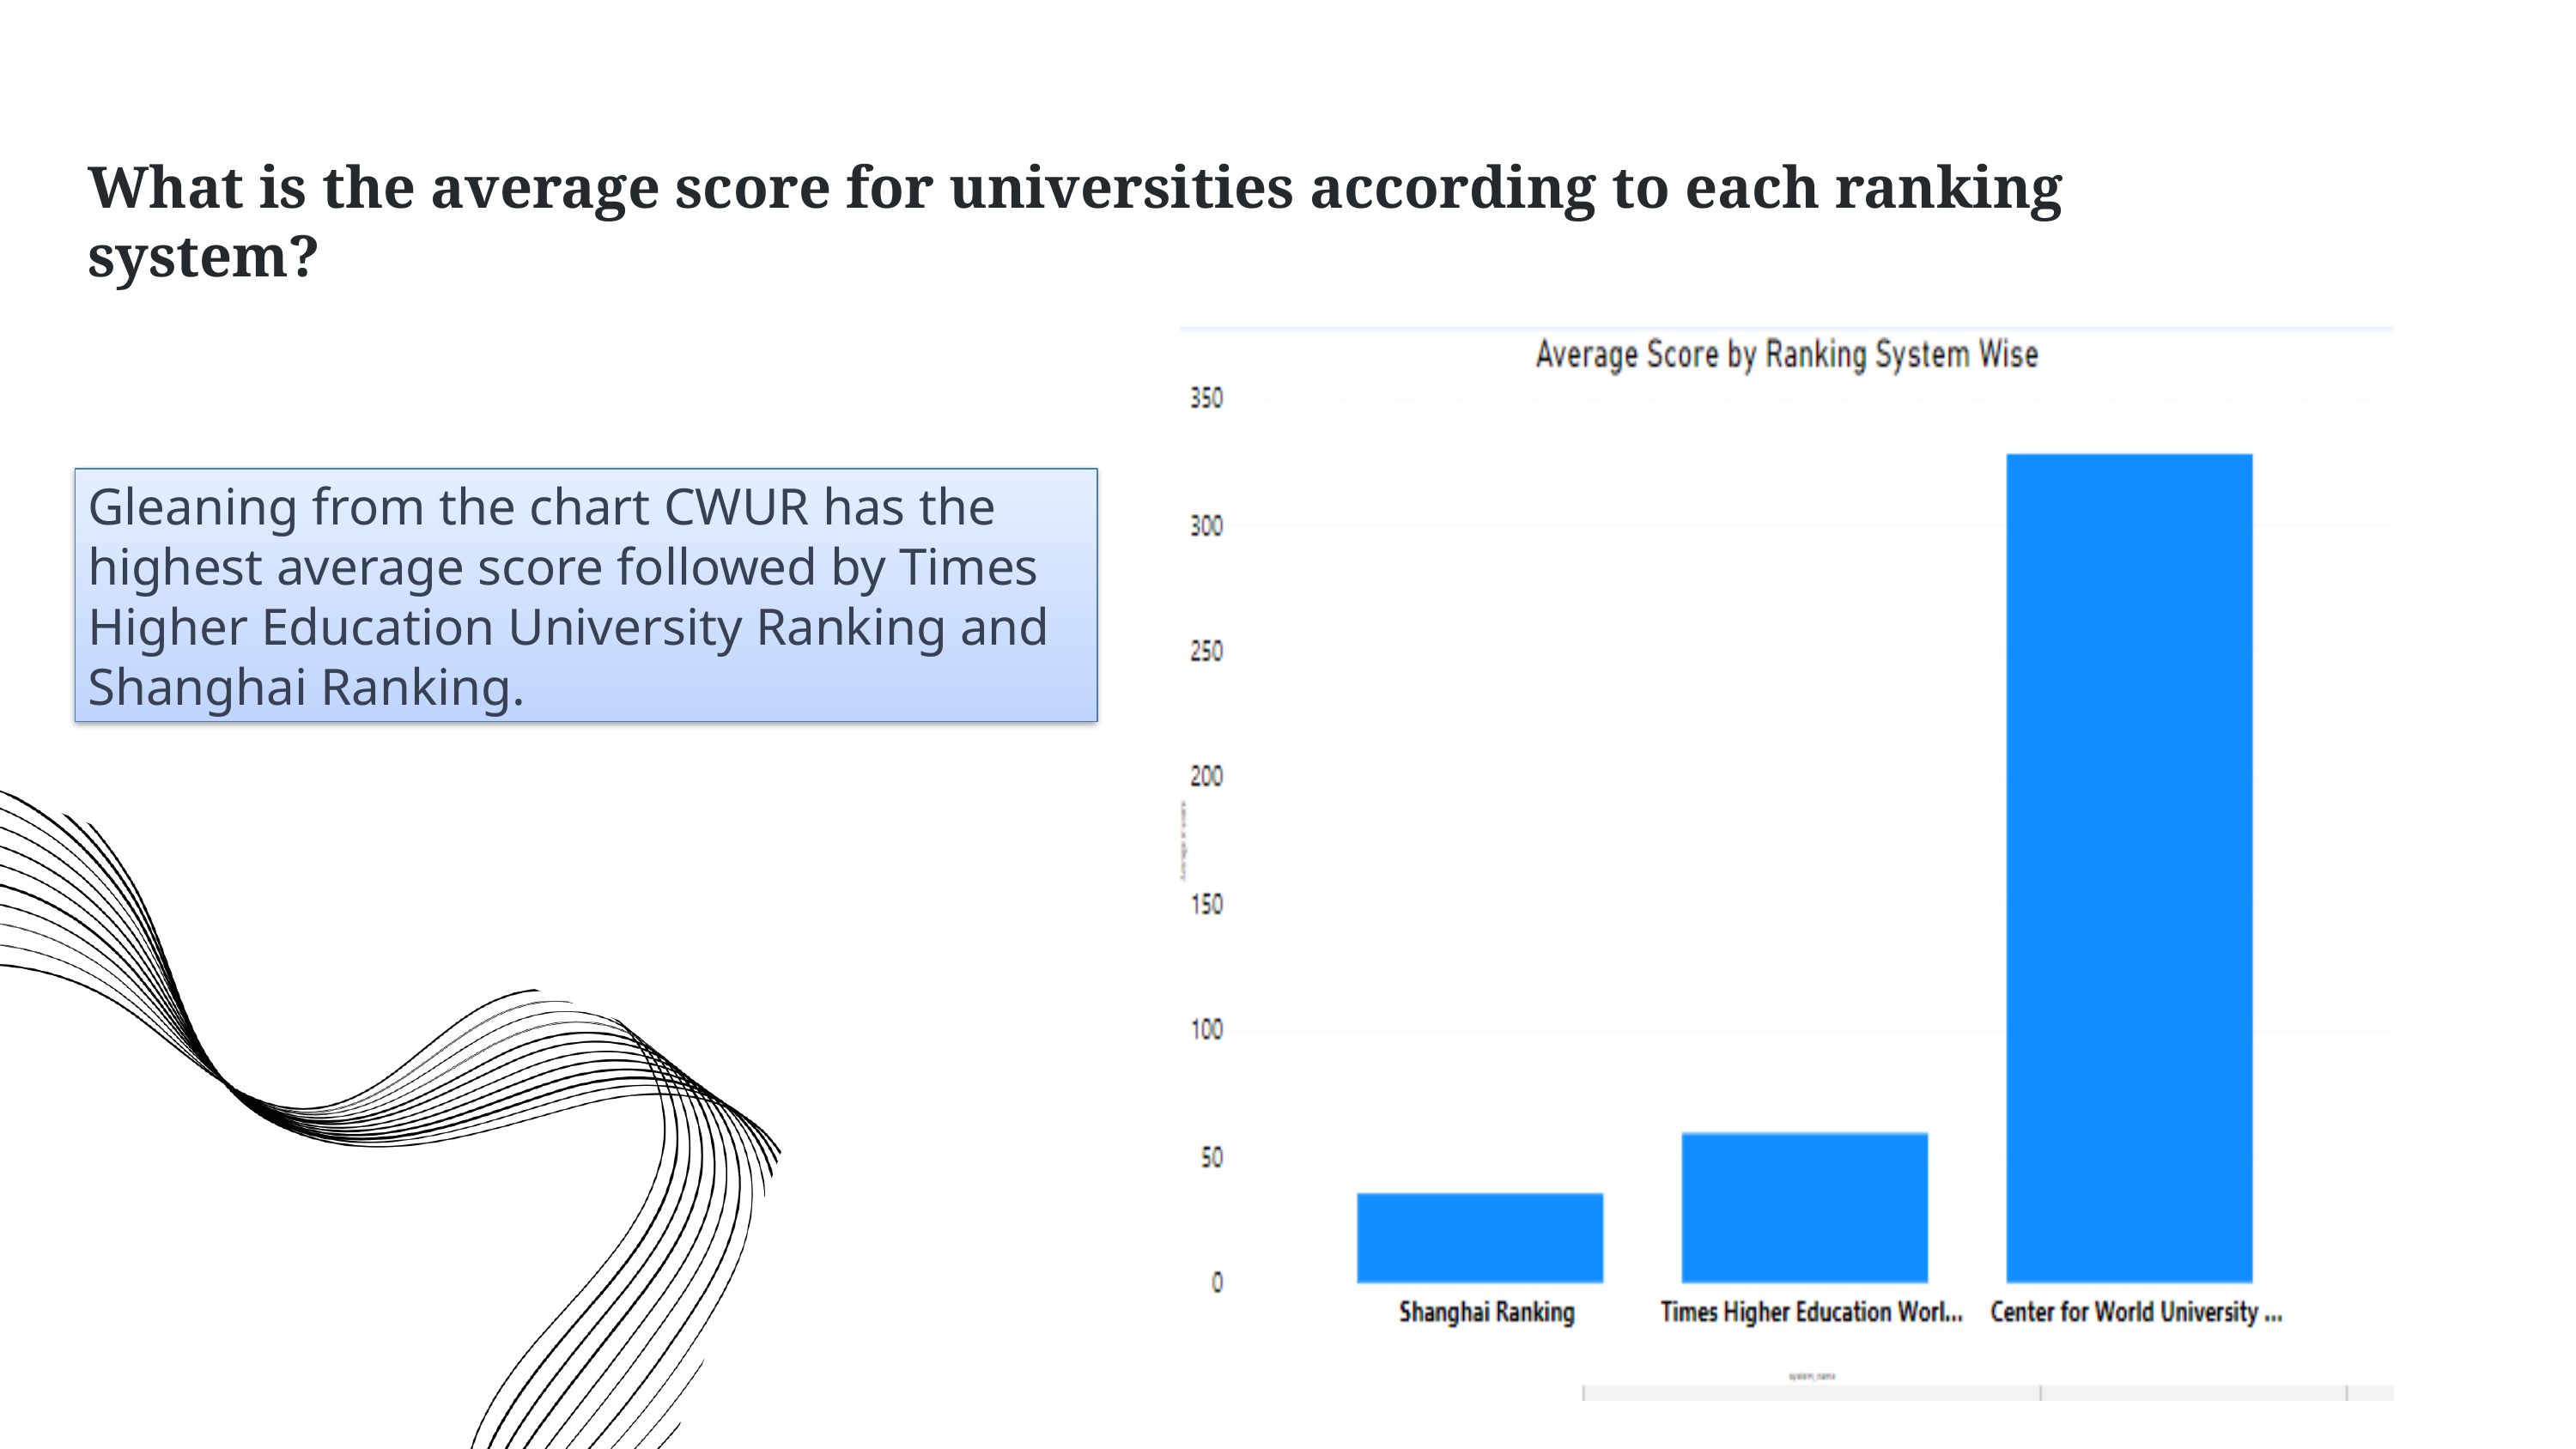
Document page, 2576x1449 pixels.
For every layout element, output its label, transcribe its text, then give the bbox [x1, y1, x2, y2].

picture [1180, 326, 2394, 1401]
text_box What is the average score for universities according to each ranking system? [75, 144, 2221, 295]
text_box Gleaning from the chart CWUR has the highest average score followed by Times Higher Education University Ranking and Shanghai Ranking. [75, 468, 1098, 722]
text_box [0, 790, 805, 1449]
